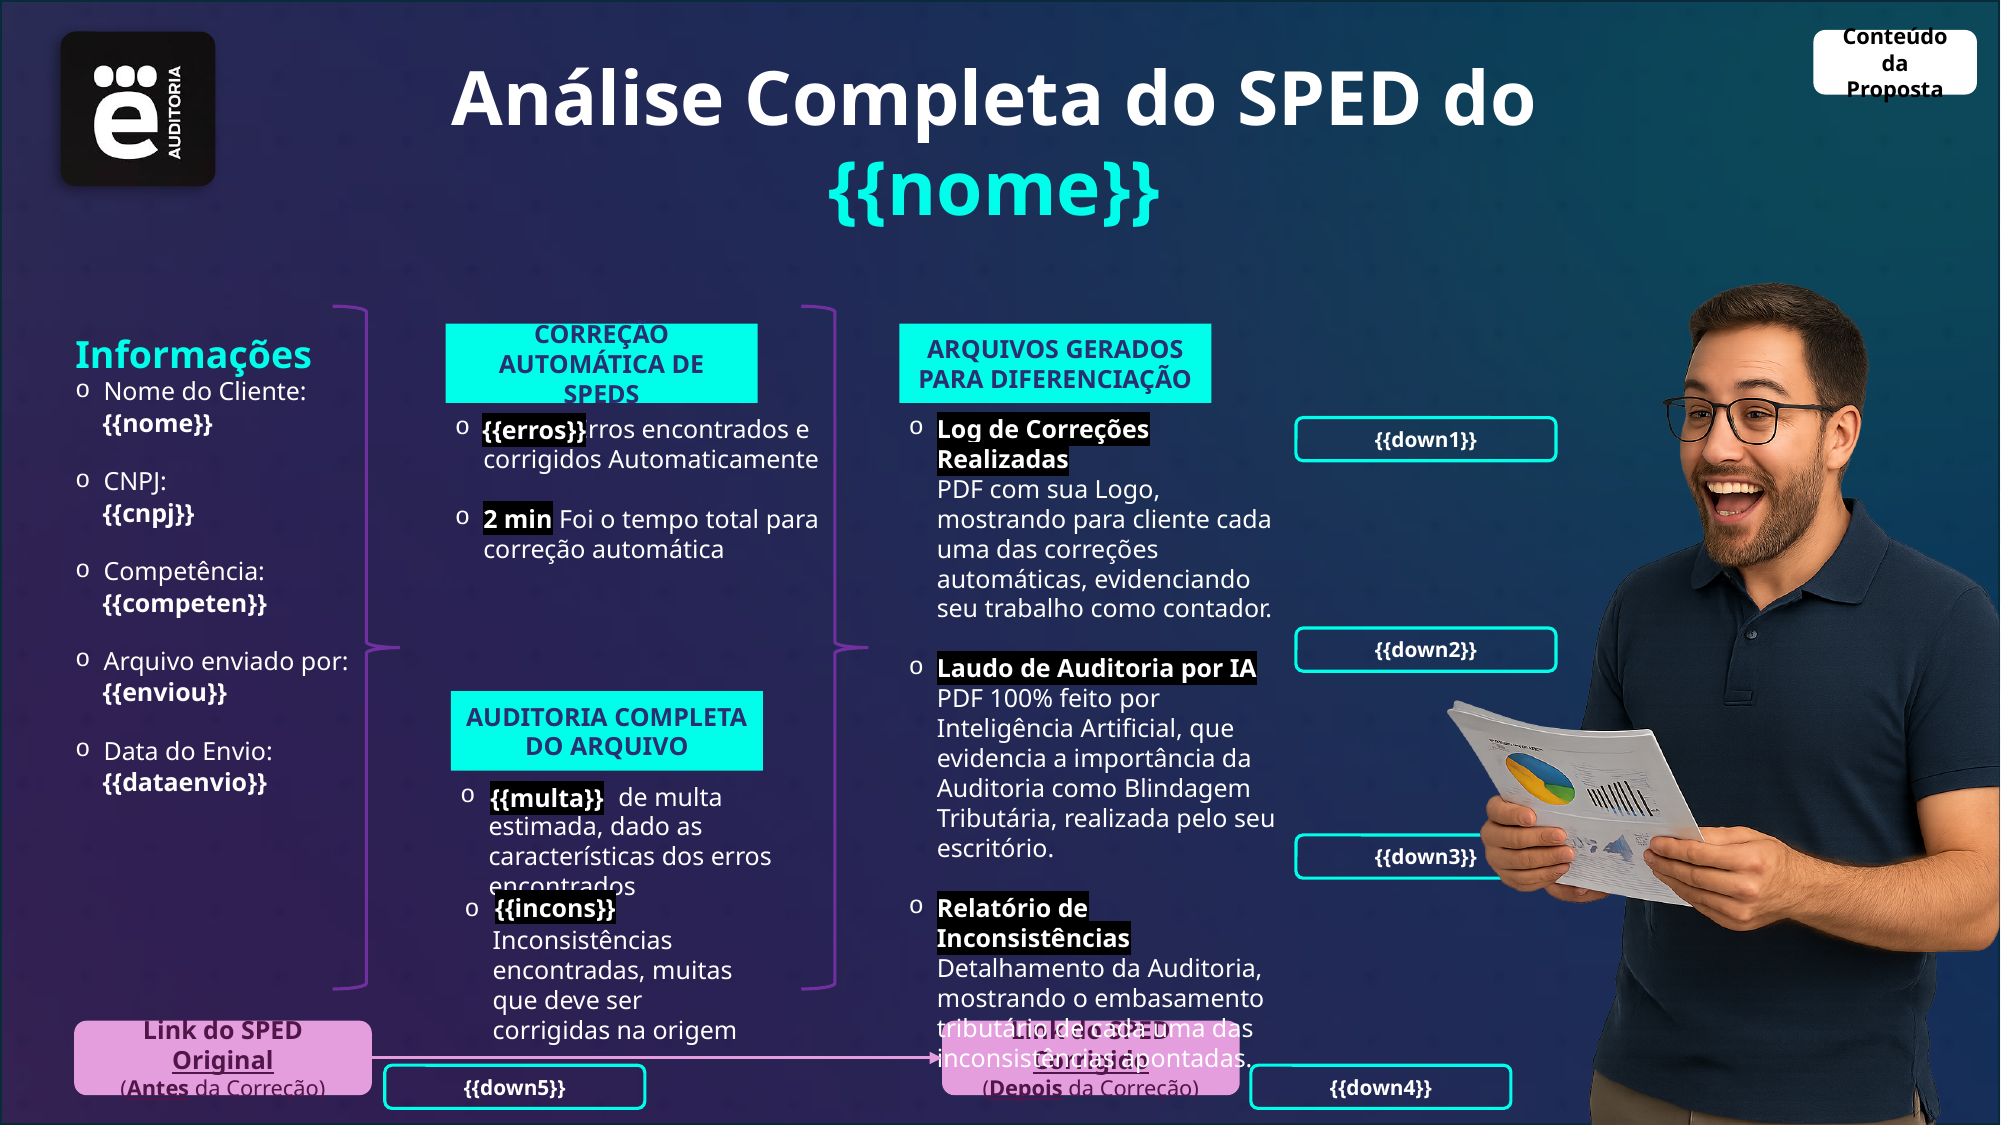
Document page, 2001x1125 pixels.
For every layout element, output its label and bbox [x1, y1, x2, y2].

text_box [893, 323, 1297, 1028]
picture [0, 0, 2001, 1125]
text_box [445, 690, 822, 881]
